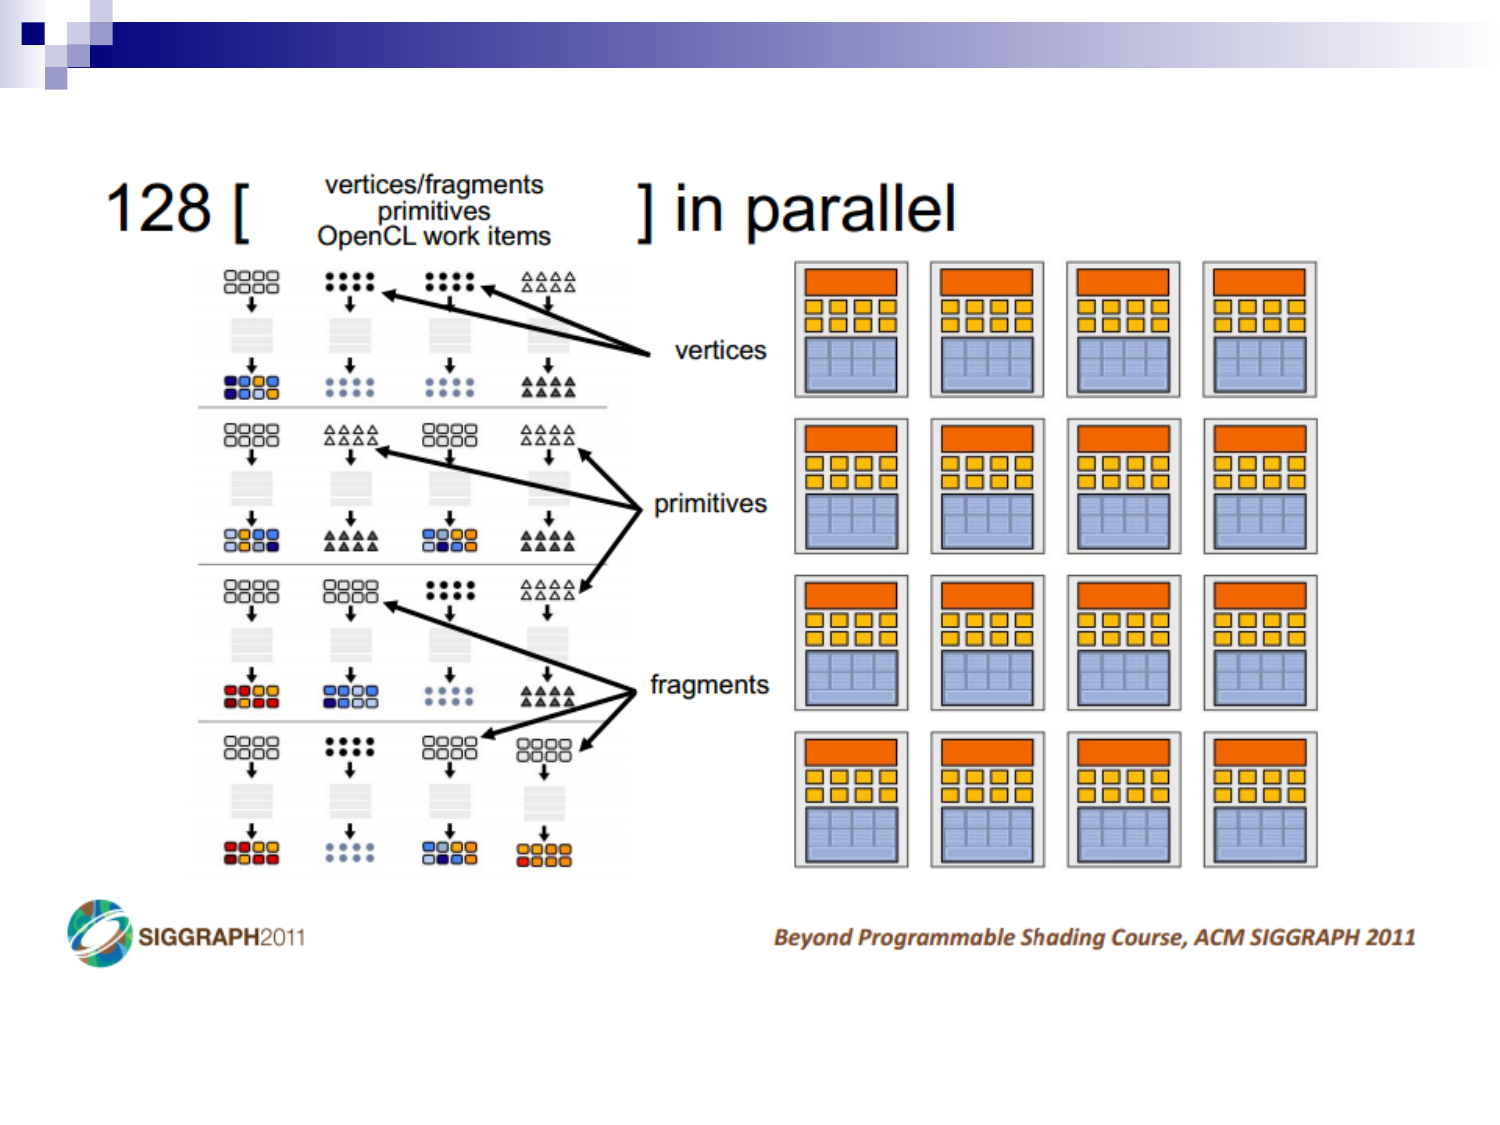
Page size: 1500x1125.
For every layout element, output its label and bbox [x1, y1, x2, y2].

picture [59, 152, 1440, 973]
